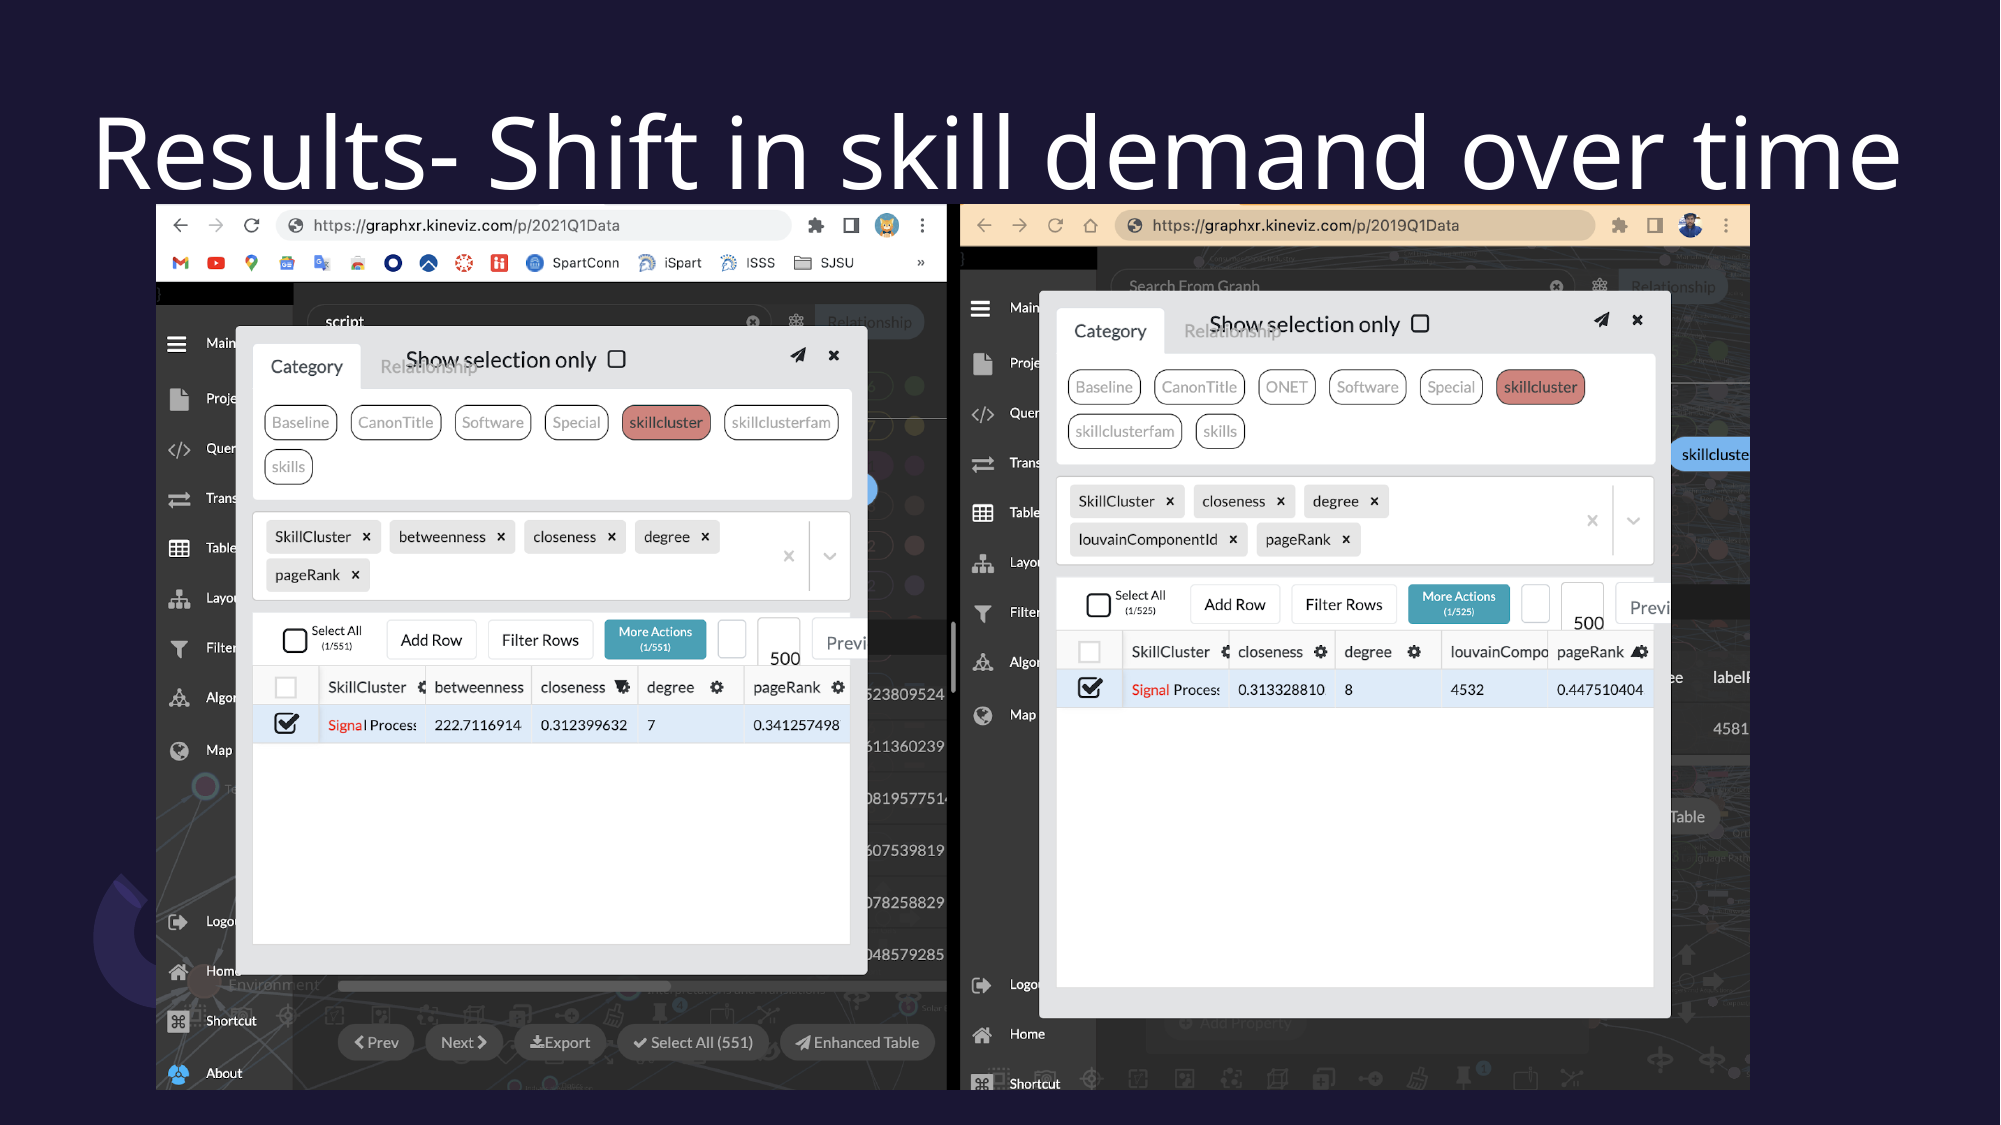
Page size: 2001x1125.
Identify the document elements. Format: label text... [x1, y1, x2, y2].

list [156, 204, 1751, 1090]
title Results- Shift in skill demand over time [90, 90, 1910, 309]
